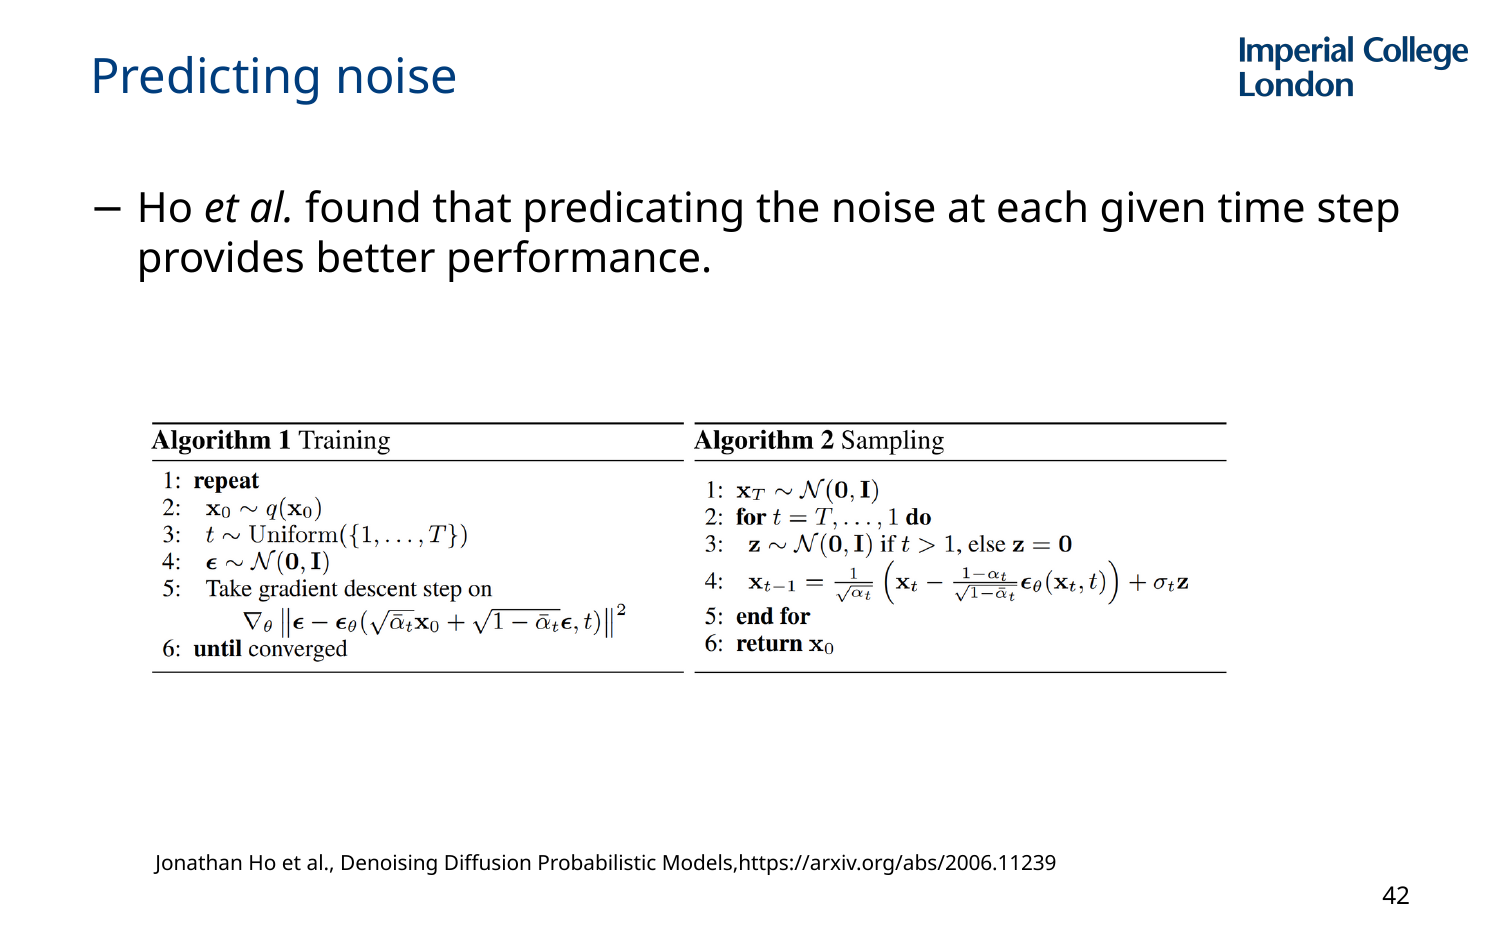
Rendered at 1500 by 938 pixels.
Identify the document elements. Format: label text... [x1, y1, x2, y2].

title Predicting noise [75, 0, 1425, 153]
picture [135, 409, 1241, 683]
picture [1425, 18, 1486, 114]
slide_number 42 [1074, 872, 1426, 920]
list Ho et al. found that predicating the noise at each given time step provides better performance. [75, 173, 1425, 853]
text_box Jonathan Ho et al., Denoising Diffusion Probabilistic Models,https://arxiv.org/abs/2006.11239 [140, 842, 1191, 882]
